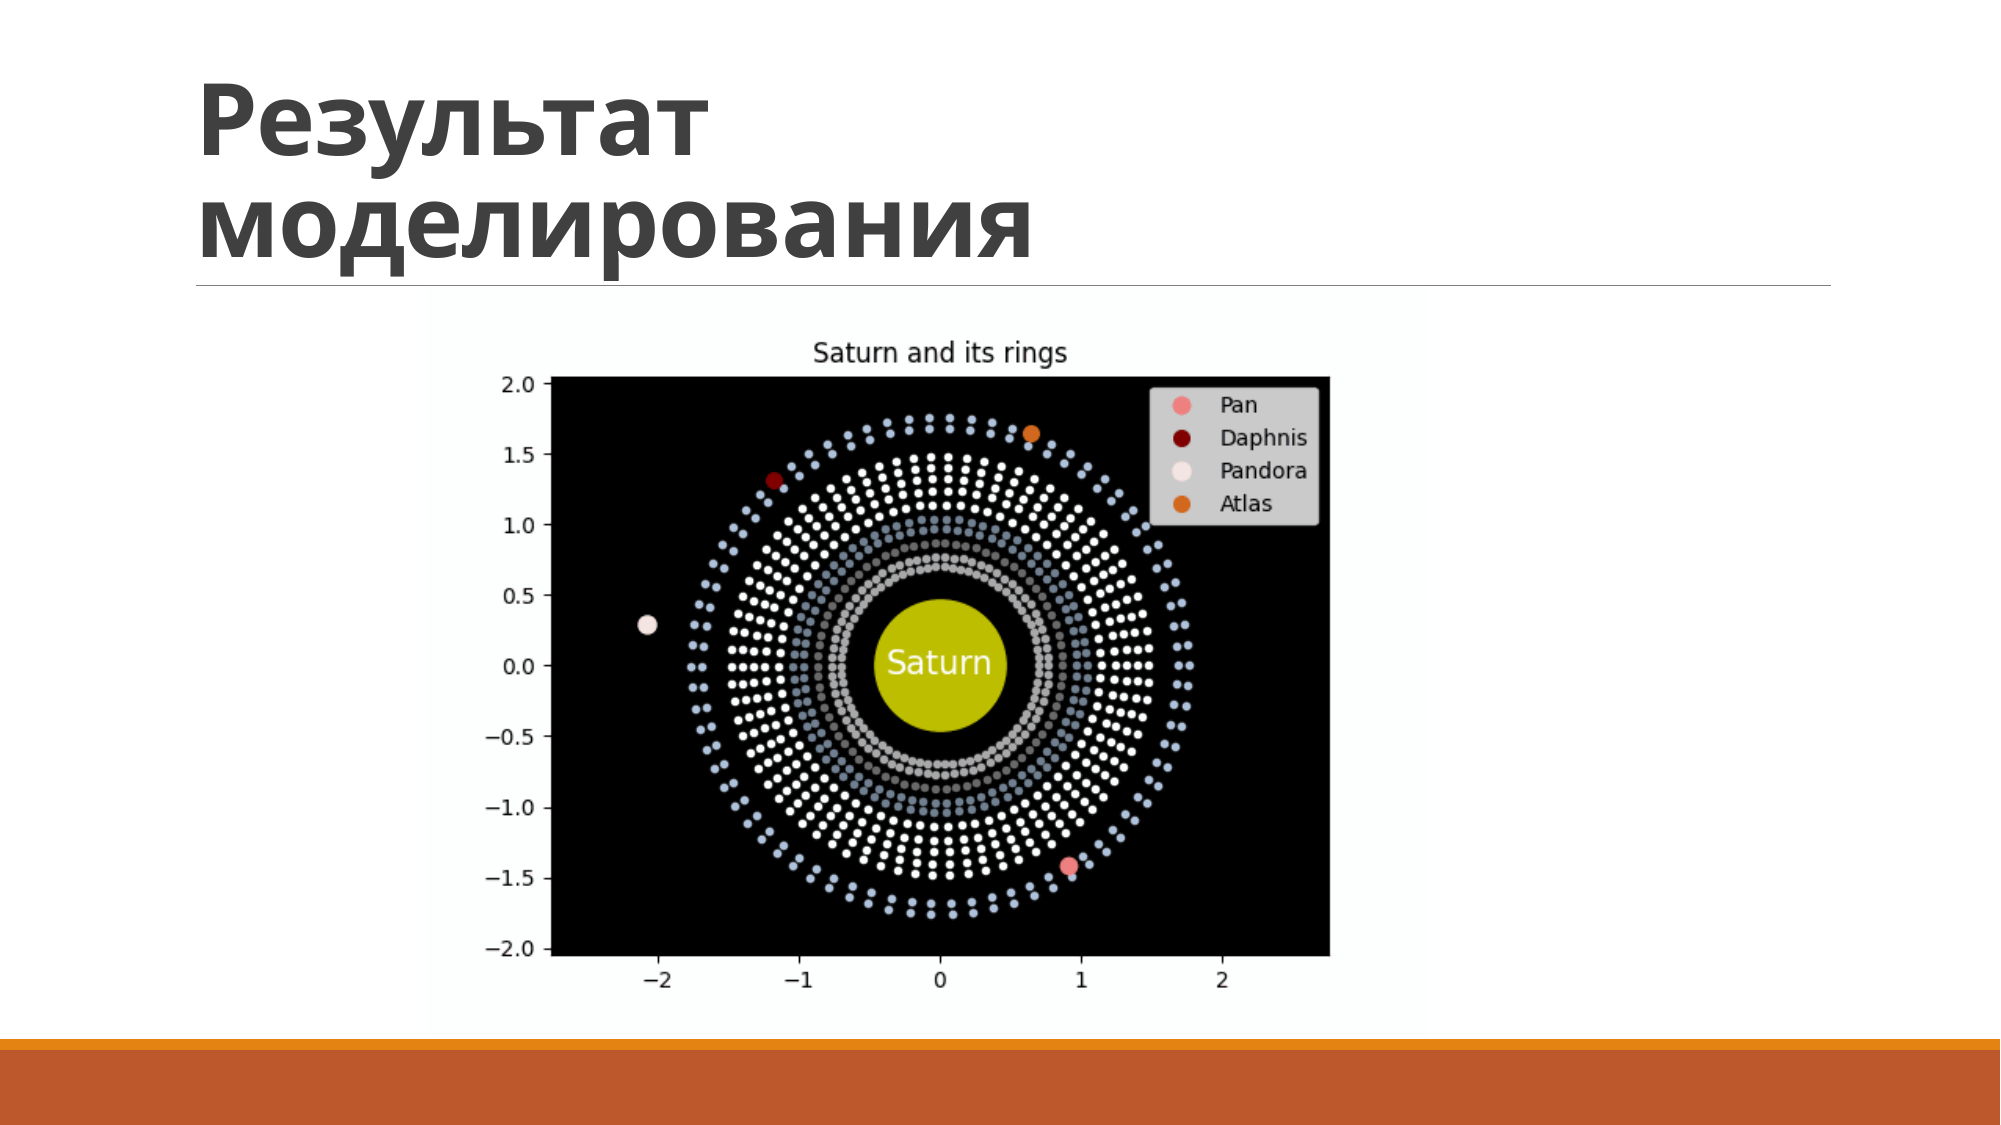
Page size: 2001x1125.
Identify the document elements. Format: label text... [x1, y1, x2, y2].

title Результат моделирования [180, 152, 1307, 285]
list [426, 285, 1430, 1039]
